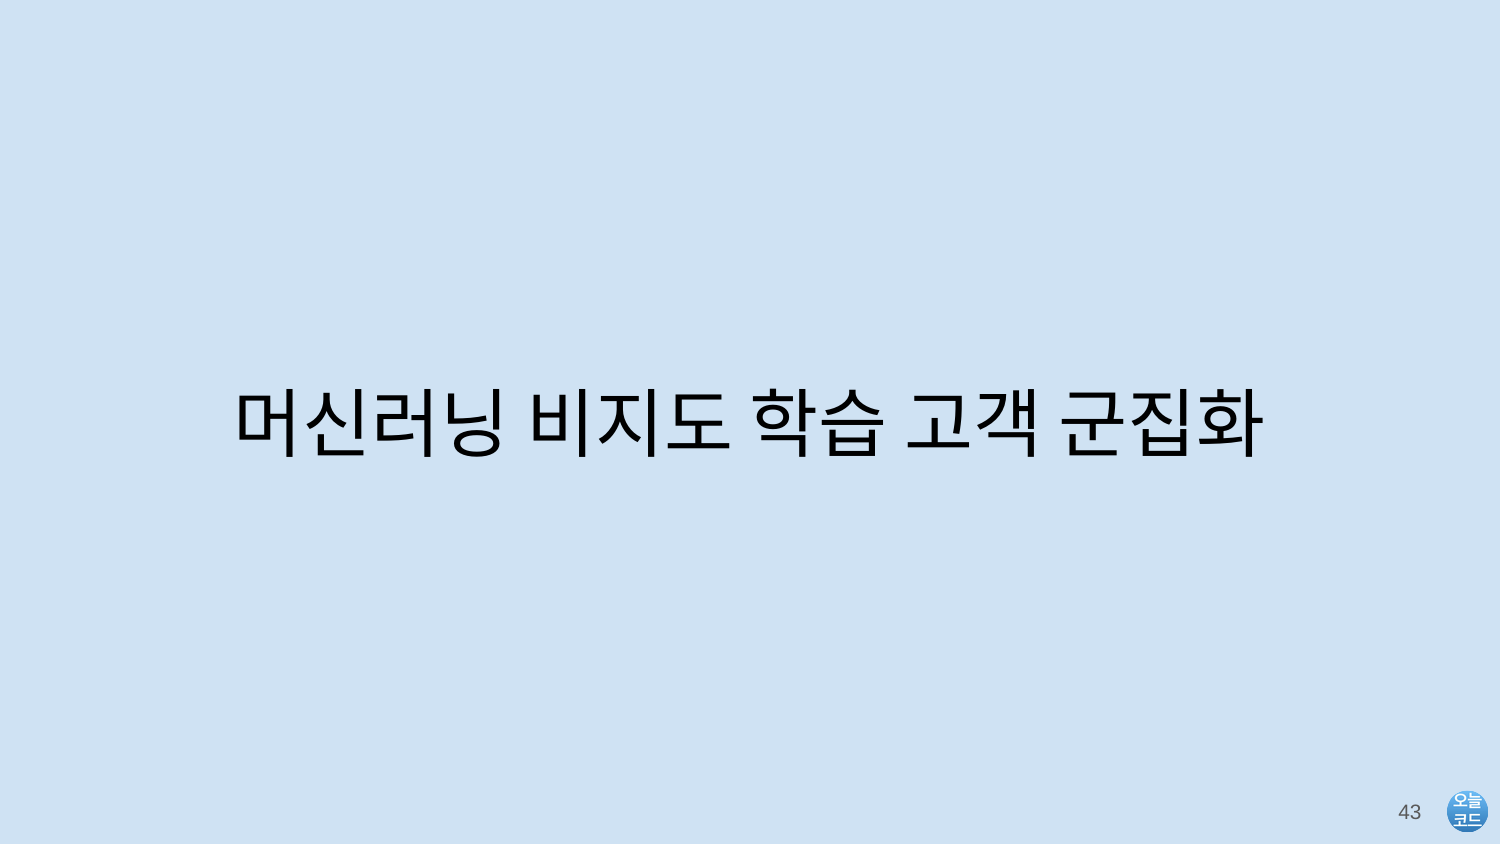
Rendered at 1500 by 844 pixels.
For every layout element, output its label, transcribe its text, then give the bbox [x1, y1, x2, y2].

slide_number ‹#› [1346, 778, 1437, 844]
picture [1437, 778, 1500, 844]
title 머신러닝 비지도 학습 고객 군집화 [51, 352, 1449, 491]
